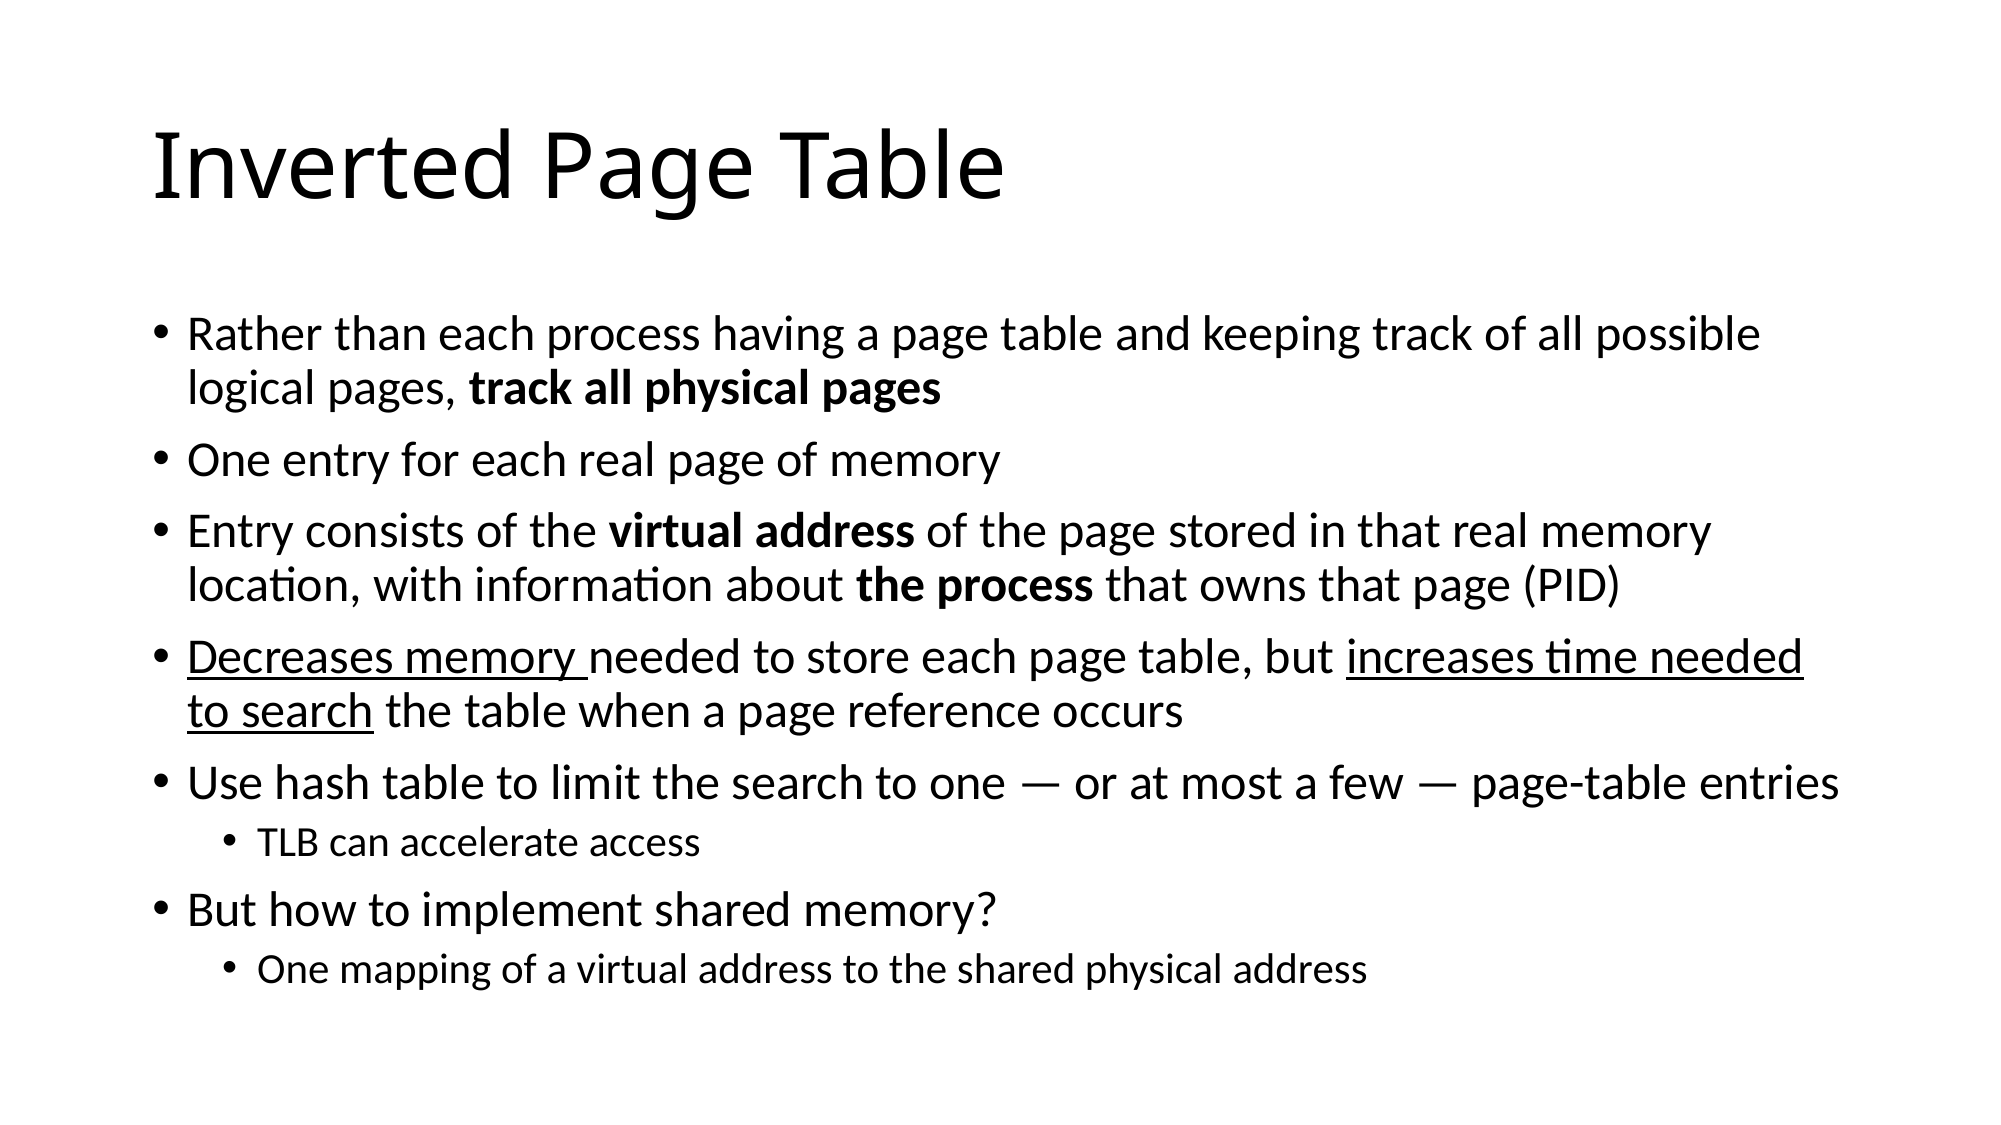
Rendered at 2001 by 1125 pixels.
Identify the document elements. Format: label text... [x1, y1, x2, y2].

title Inverted Page Table [137, 59, 1863, 278]
list Rather than each process having a page table and keeping track of all possible logical pages, track all physical pages One entry for each real page of memory Entry consists of the virtual address of the page stored in that real memory location, with information about the process that owns that page (PID) Decreases memory needed to store each page table, but increases time needed to search the table when a page reference occurs Use hash table to limit the search to one — or at most a few — page-table entries TLB can accelerate access But how to implement shared memory? One mapping of a virtual address to the shared physical address [137, 299, 1863, 1014]
